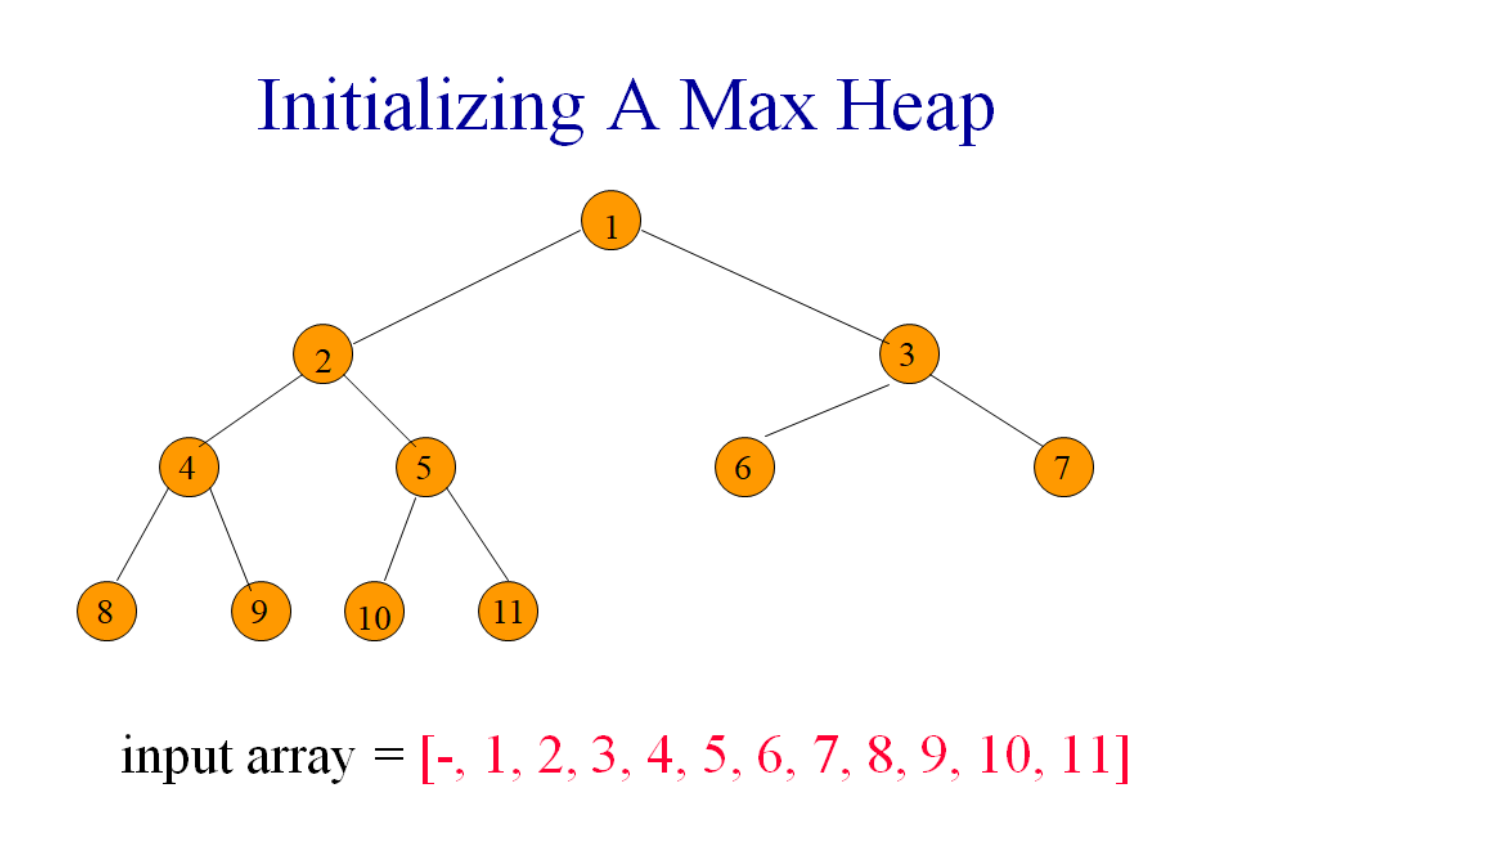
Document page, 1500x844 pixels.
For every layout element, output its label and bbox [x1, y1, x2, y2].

picture [24, 24, 1228, 819]
